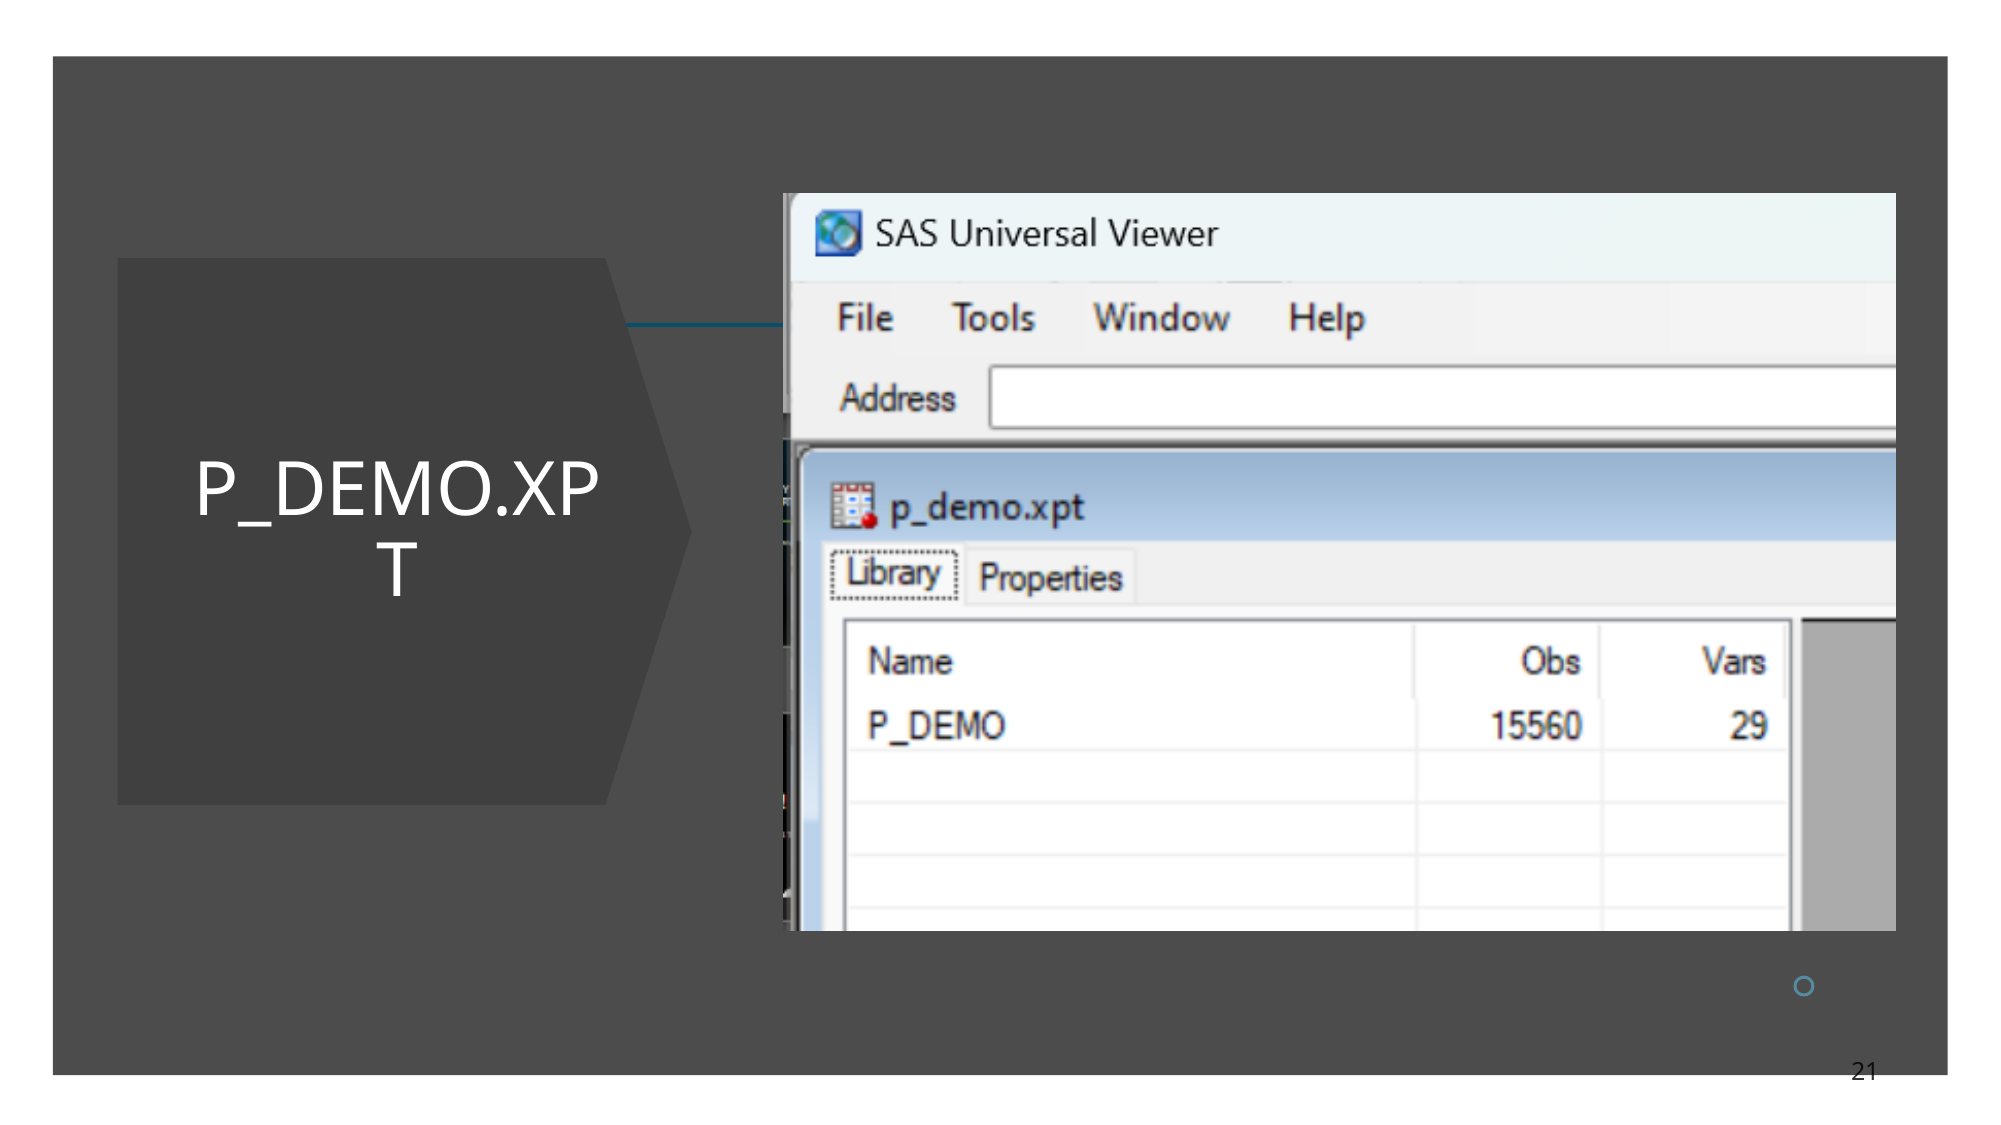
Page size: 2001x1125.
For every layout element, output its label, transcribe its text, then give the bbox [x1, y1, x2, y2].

text_box [116, 256, 694, 807]
picture [783, 193, 1897, 932]
title P_DEMO.xpt [168, 322, 627, 741]
slide_number 21 [1810, 1042, 1895, 1103]
